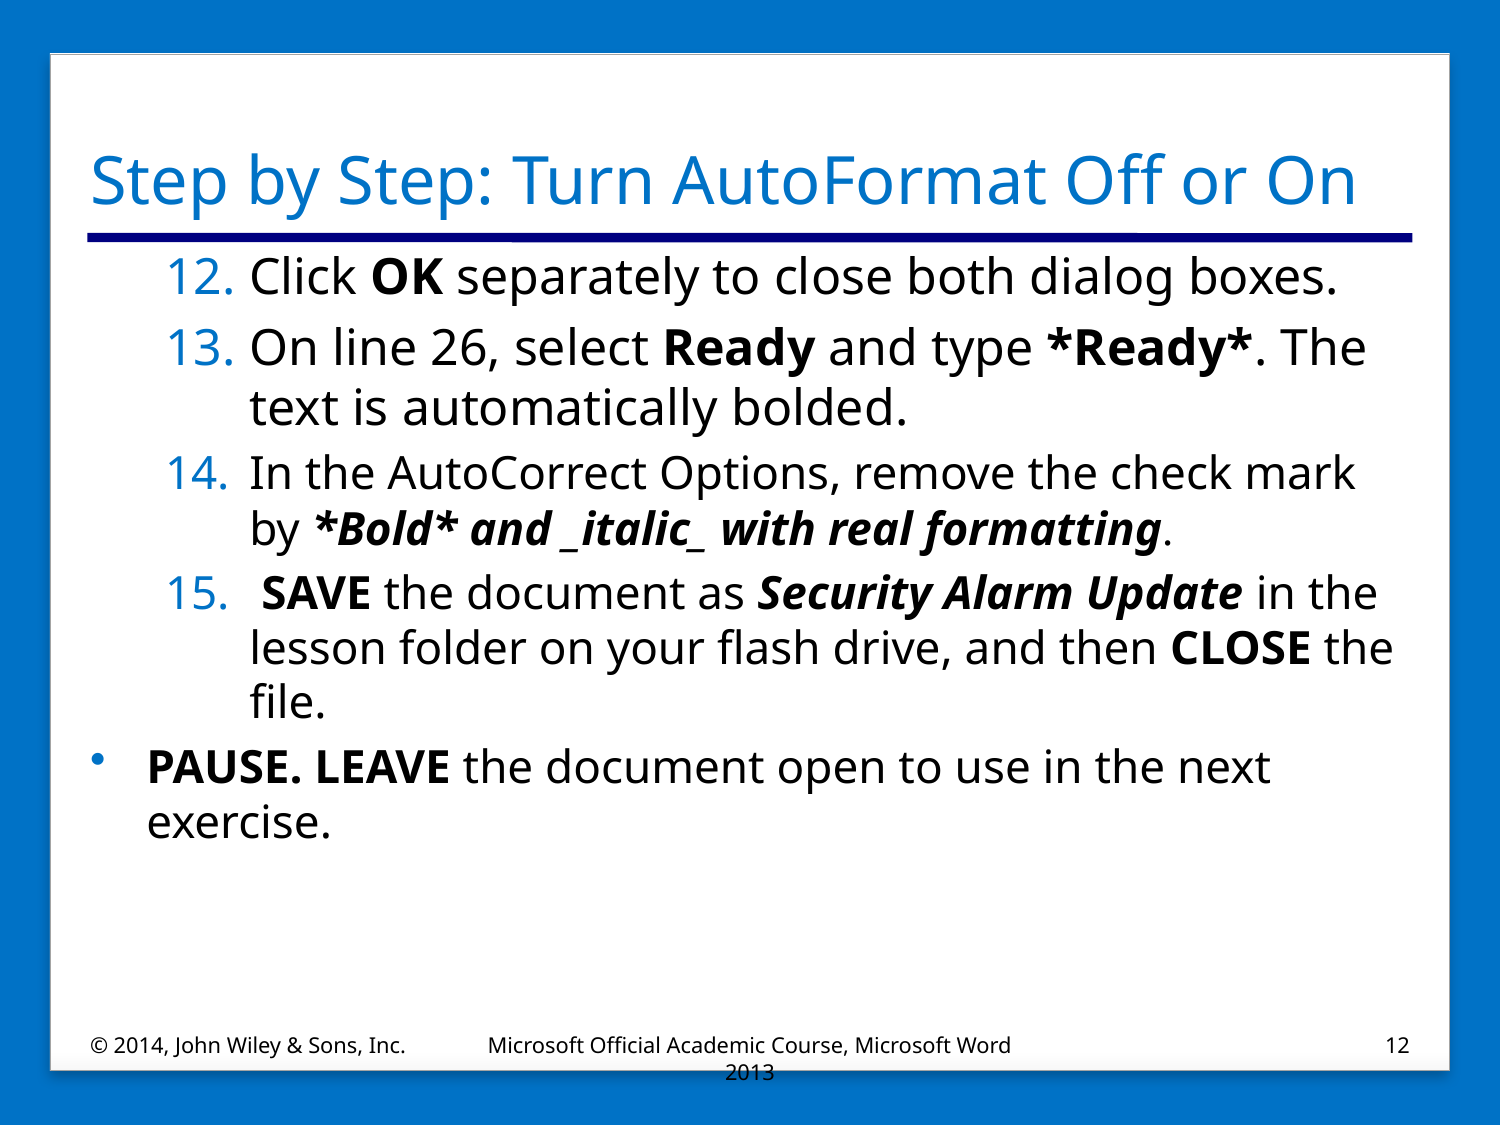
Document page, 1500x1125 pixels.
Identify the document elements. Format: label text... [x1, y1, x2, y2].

list Click OK separately to close both dialog boxes. On line 26, select Ready and type *Ready*. The text is automatically bolded. In the AutoCorrect Options, remove the check mark by *Bold* and _italic_ with real formatting. SAVE the document as Security Alarm Update in the lesson folder on your flash drive, and then CLOSE the file. PAUSE. LEAVE the document open to use in the next exercise. [75, 237, 1425, 1063]
slide_number 12 [1074, 1024, 1426, 1103]
title Step by Step: Turn AutoFormat Off or On [74, 74, 1426, 226]
footer Microsoft Official Academic Course, Microsoft Word 2013 [449, 1024, 1051, 1103]
slide_number © 2014, John Wiley & Sons, Inc. [74, 1024, 426, 1103]
